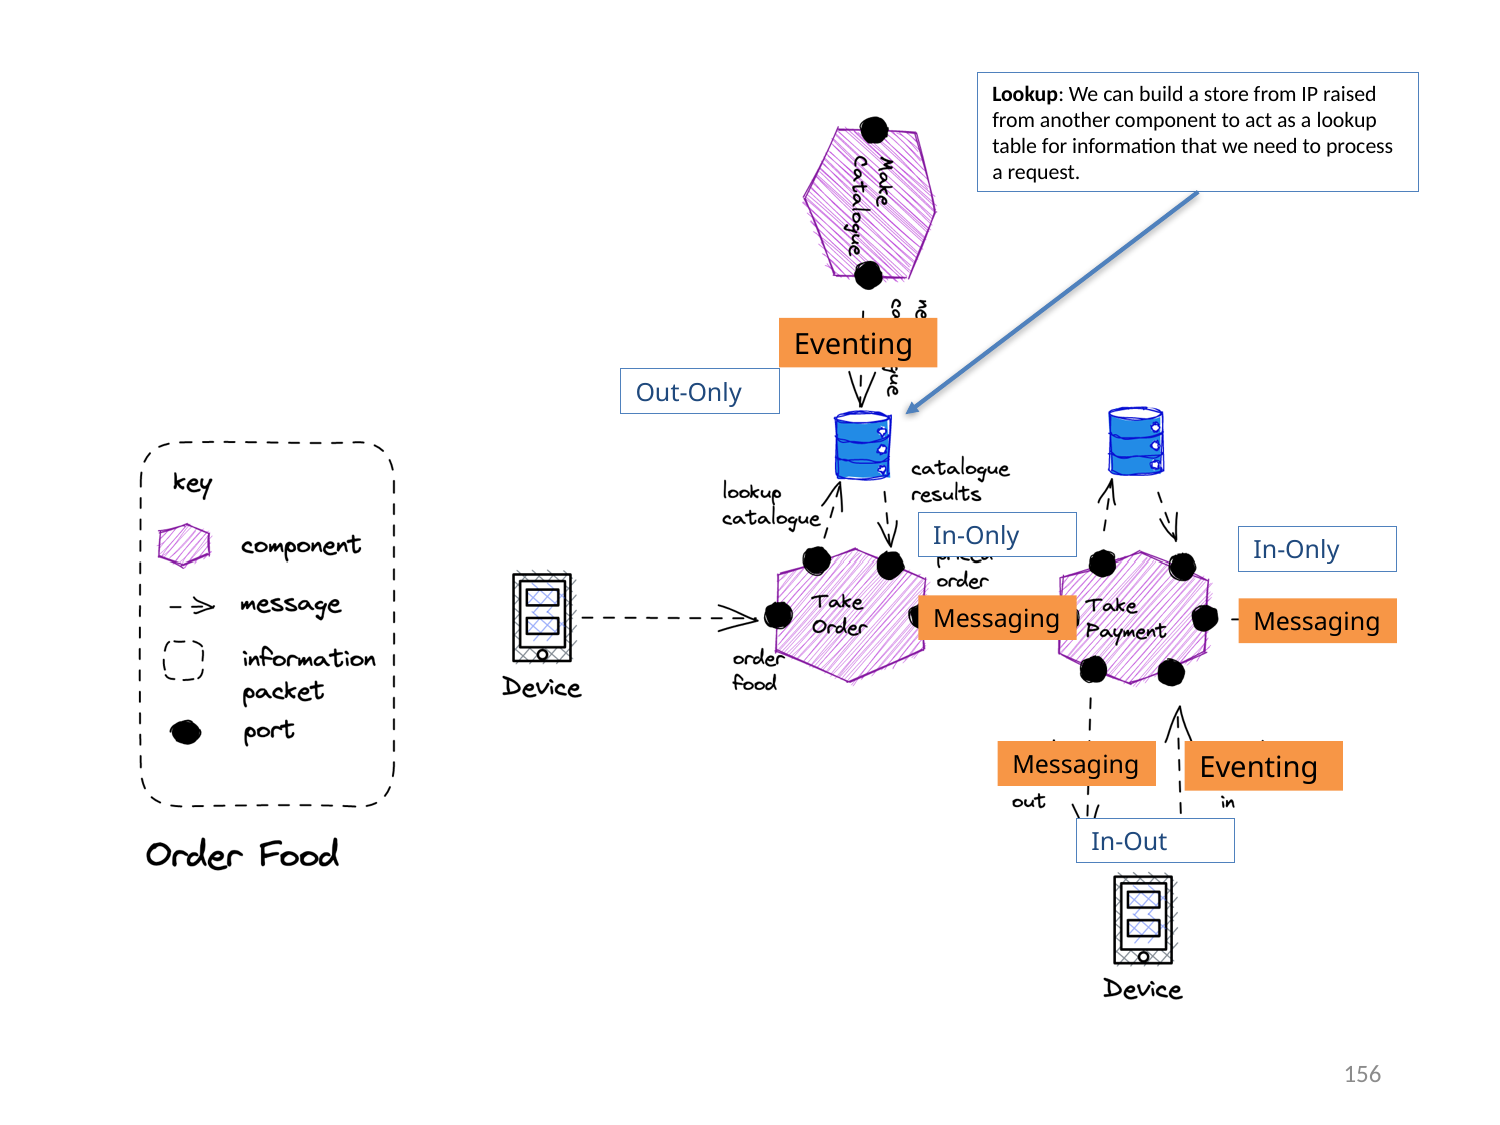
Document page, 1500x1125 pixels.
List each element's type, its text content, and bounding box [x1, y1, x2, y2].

text_box Messaging [1375, 598, 1397, 644]
text_box Lookup: We can build a store from IP raised from another component to act as a lookup table for information that we need to process a request. [977, 72, 1419, 192]
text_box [905, 193, 1199, 415]
picture [128, 105, 1372, 1020]
slide_number 156 [1059, 1042, 1397, 1103]
text_box In-Only [1375, 526, 1397, 572]
